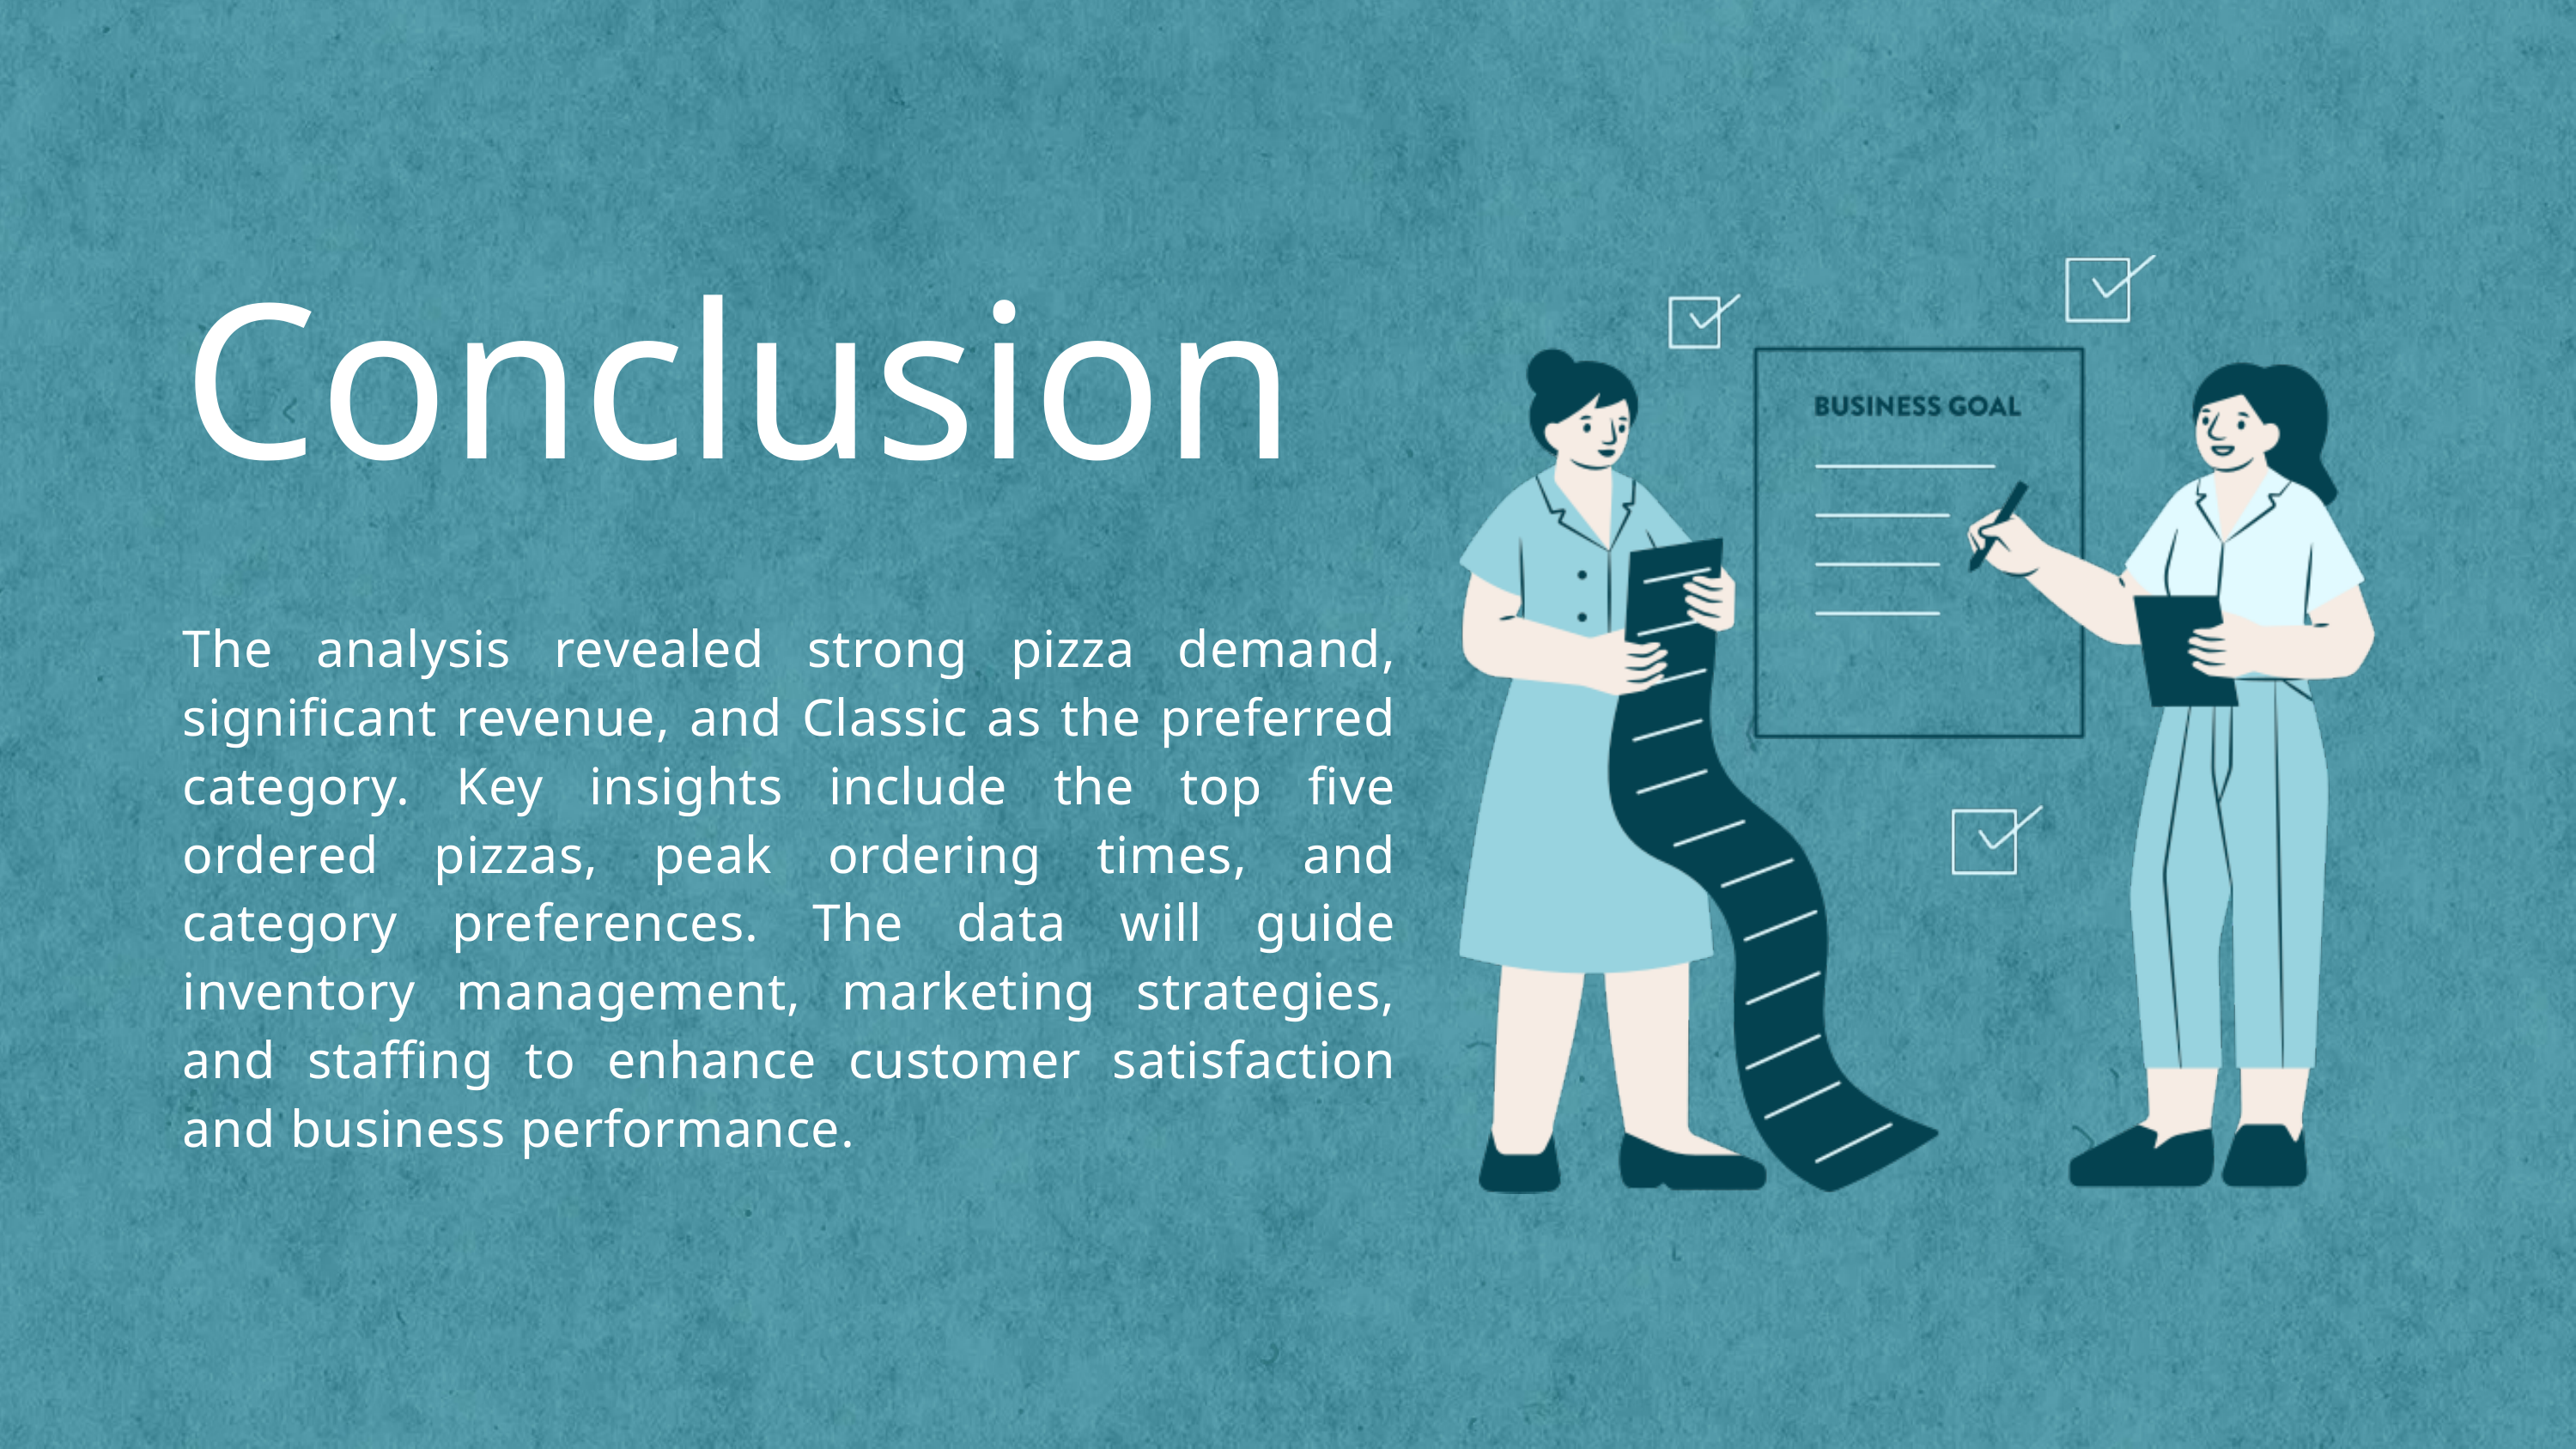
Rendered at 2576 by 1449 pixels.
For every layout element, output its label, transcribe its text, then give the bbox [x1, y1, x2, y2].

text_box [0, 0, 2576, 1449]
text_box [1459, 255, 2377, 1194]
text_box The analysis revealed strong pizza demand, significant revenue, and Classic as the preferred category. Key insights include the top five ordered pizzas, peak ordering times, and category preferences. The data will guide inventory management, marketing strategies, and staffing to enhance customer satisfaction and business performance. [183, 609, 1399, 1158]
text_box Conclusion [183, 263, 1399, 502]
